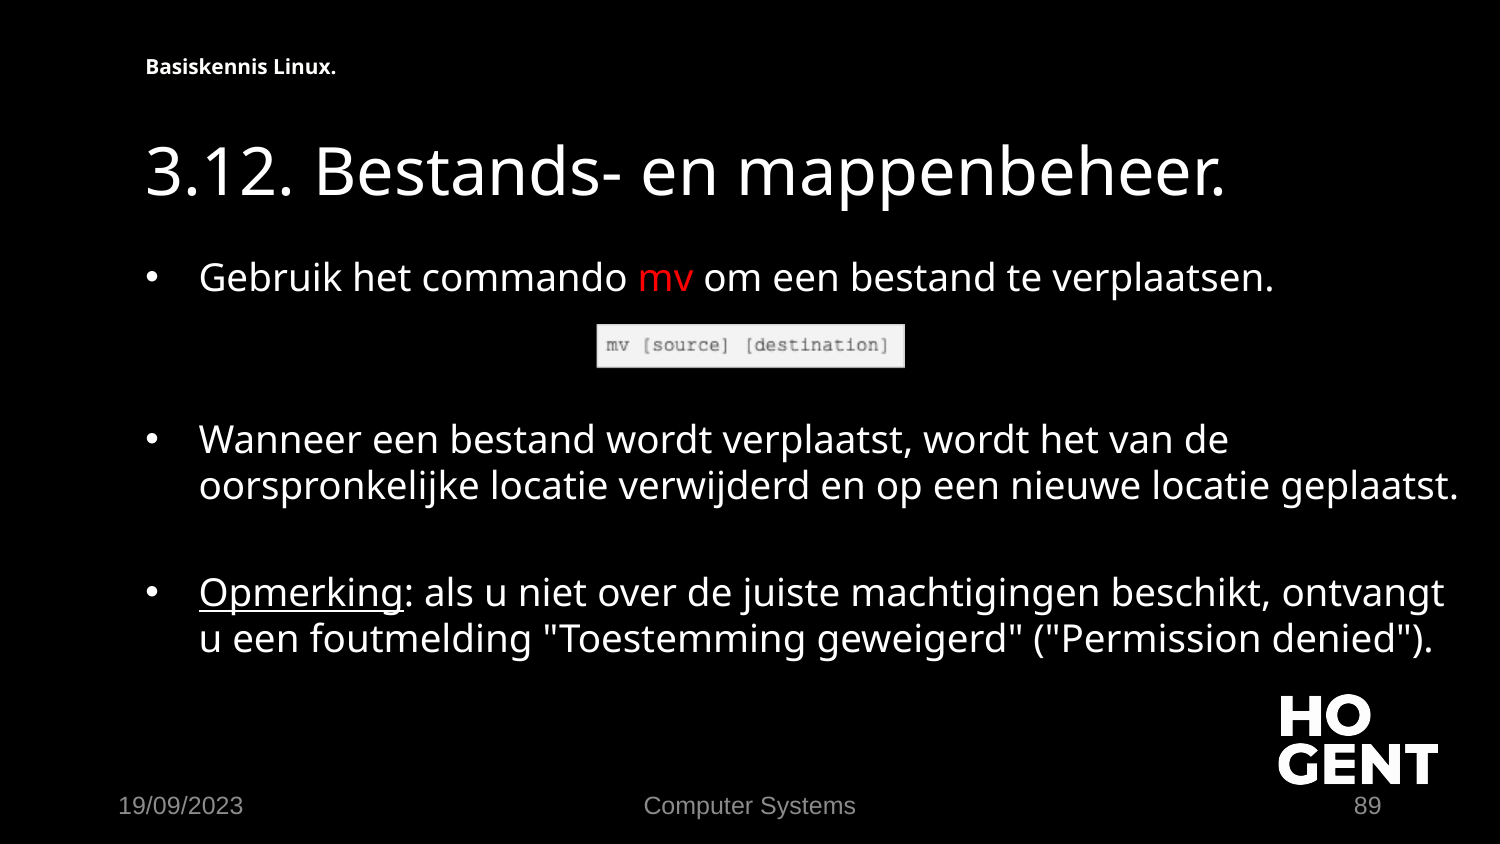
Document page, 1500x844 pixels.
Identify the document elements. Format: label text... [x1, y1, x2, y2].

slide_number 89 [1059, 782, 1397, 828]
list Gebruik het commando mv om een bestand te verplaatsen. Wanneer een bestand wordt verplaatst, wordt het van de oorspronkelijke locatie verwijderd en op een nieuwe locatie geplaatst. Opmerking: als u niet over de juiste machtigingen beschikt, ontvangt u een foutmelding "Toestemming geweigerd" ("Permission denied"). [130, 245, 1481, 759]
list Basiskennis Linux. [130, 46, 806, 100]
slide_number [103, 782, 441, 828]
picture [595, 324, 905, 371]
title 3.12. Bestands- en mappenbeheer. [130, 121, 1480, 223]
footer Computer Systems [496, 782, 1004, 828]
